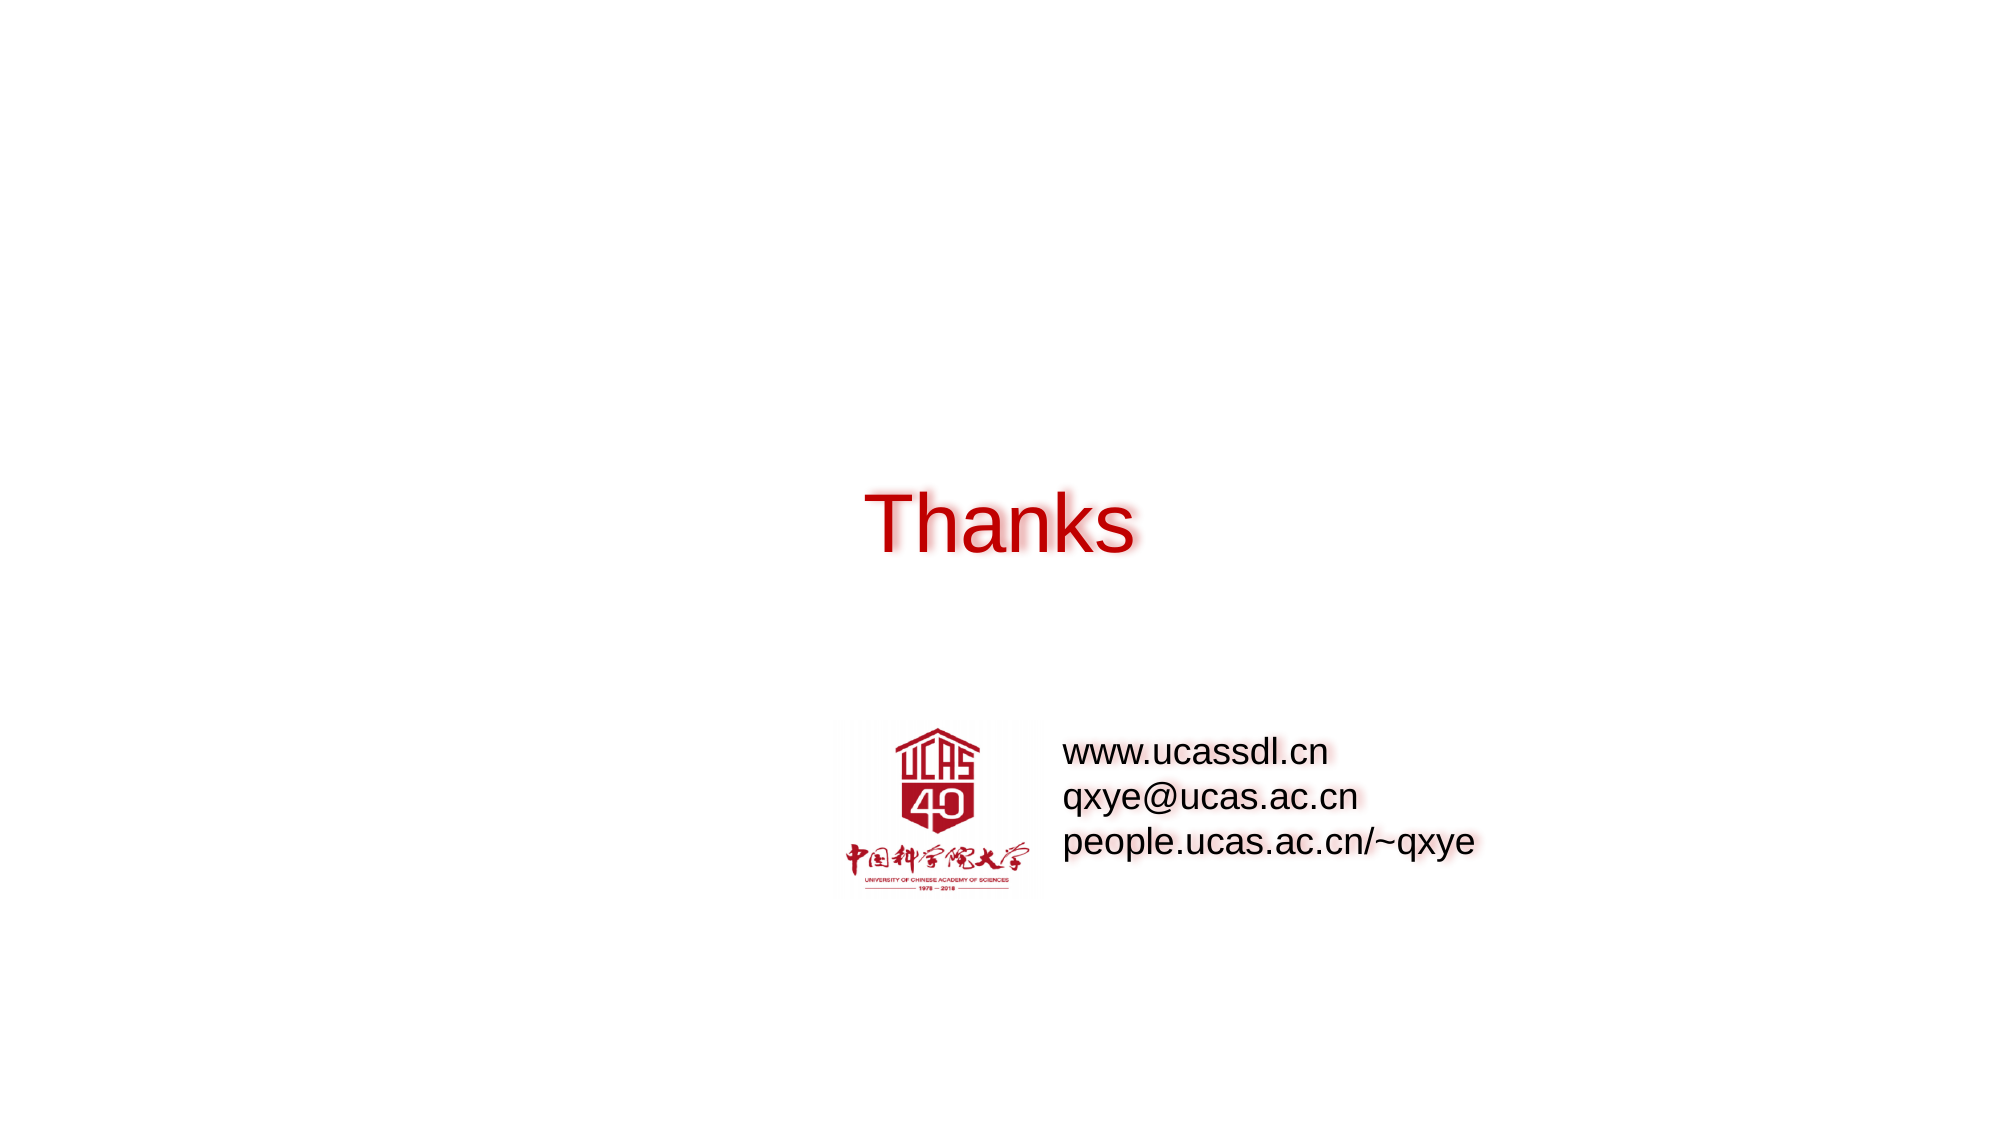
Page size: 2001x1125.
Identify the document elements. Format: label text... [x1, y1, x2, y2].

text_box Thanks [773, 461, 1227, 577]
picture [829, 720, 1048, 899]
text_box www.ucassdl.cn qxye@ucas.ac.cn people.ucas.ac.cn/~qxye [1047, 720, 1607, 915]
